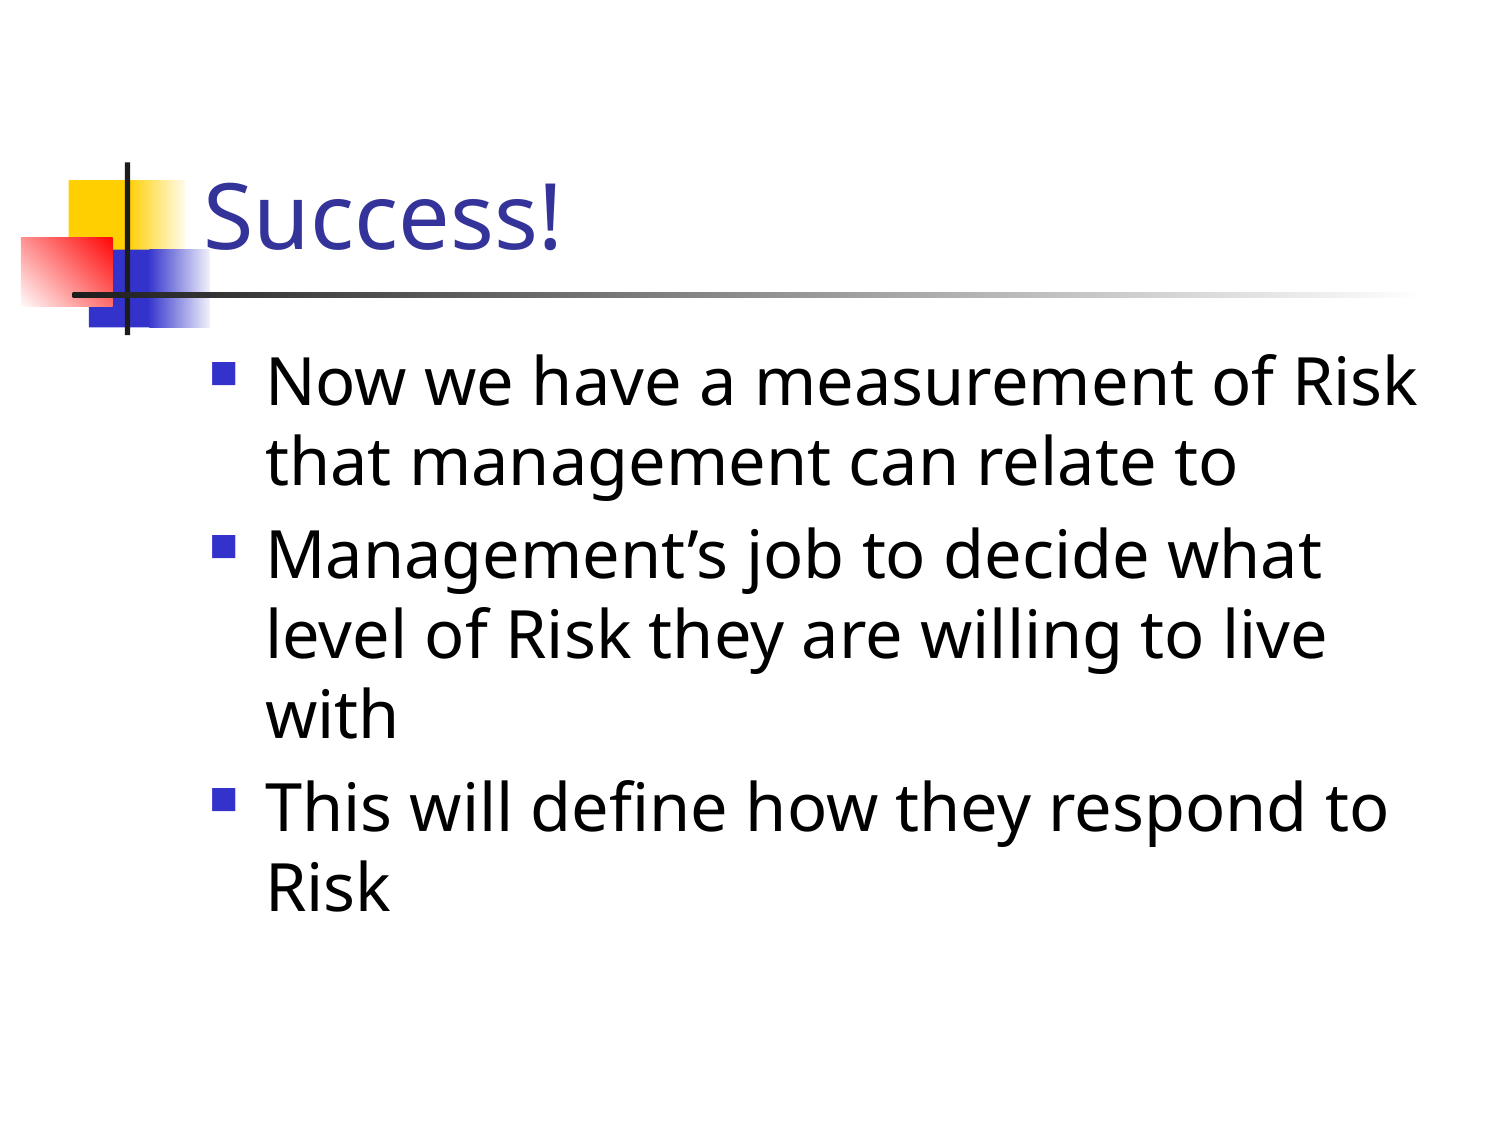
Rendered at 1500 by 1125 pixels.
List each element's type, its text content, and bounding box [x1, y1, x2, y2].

title Success! [188, 34, 1468, 276]
list Now we have a measurement of Risk that management can relate to Management’s job to decide what level of Risk they are willing to live with This will define how they respond to Risk [193, 330, 1470, 1007]
